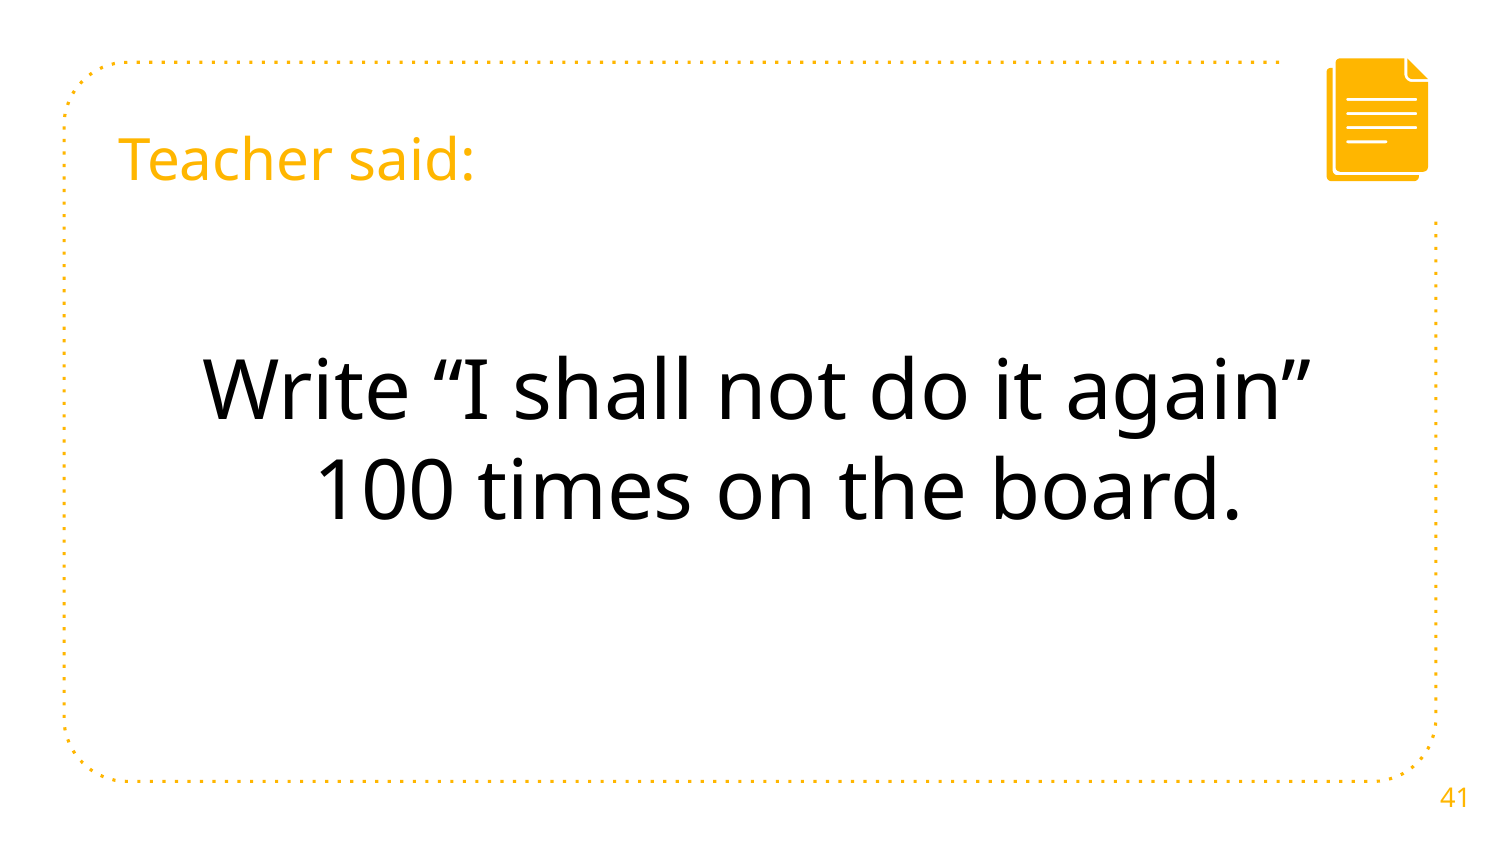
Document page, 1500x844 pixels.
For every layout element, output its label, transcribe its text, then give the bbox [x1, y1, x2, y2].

title Teacher said: [103, 106, 577, 203]
text_box Write “I shall not do it again” 100 times on the board. [187, 321, 1371, 556]
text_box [1326, 58, 1429, 182]
slide_number 41 [1411, 753, 1500, 844]
